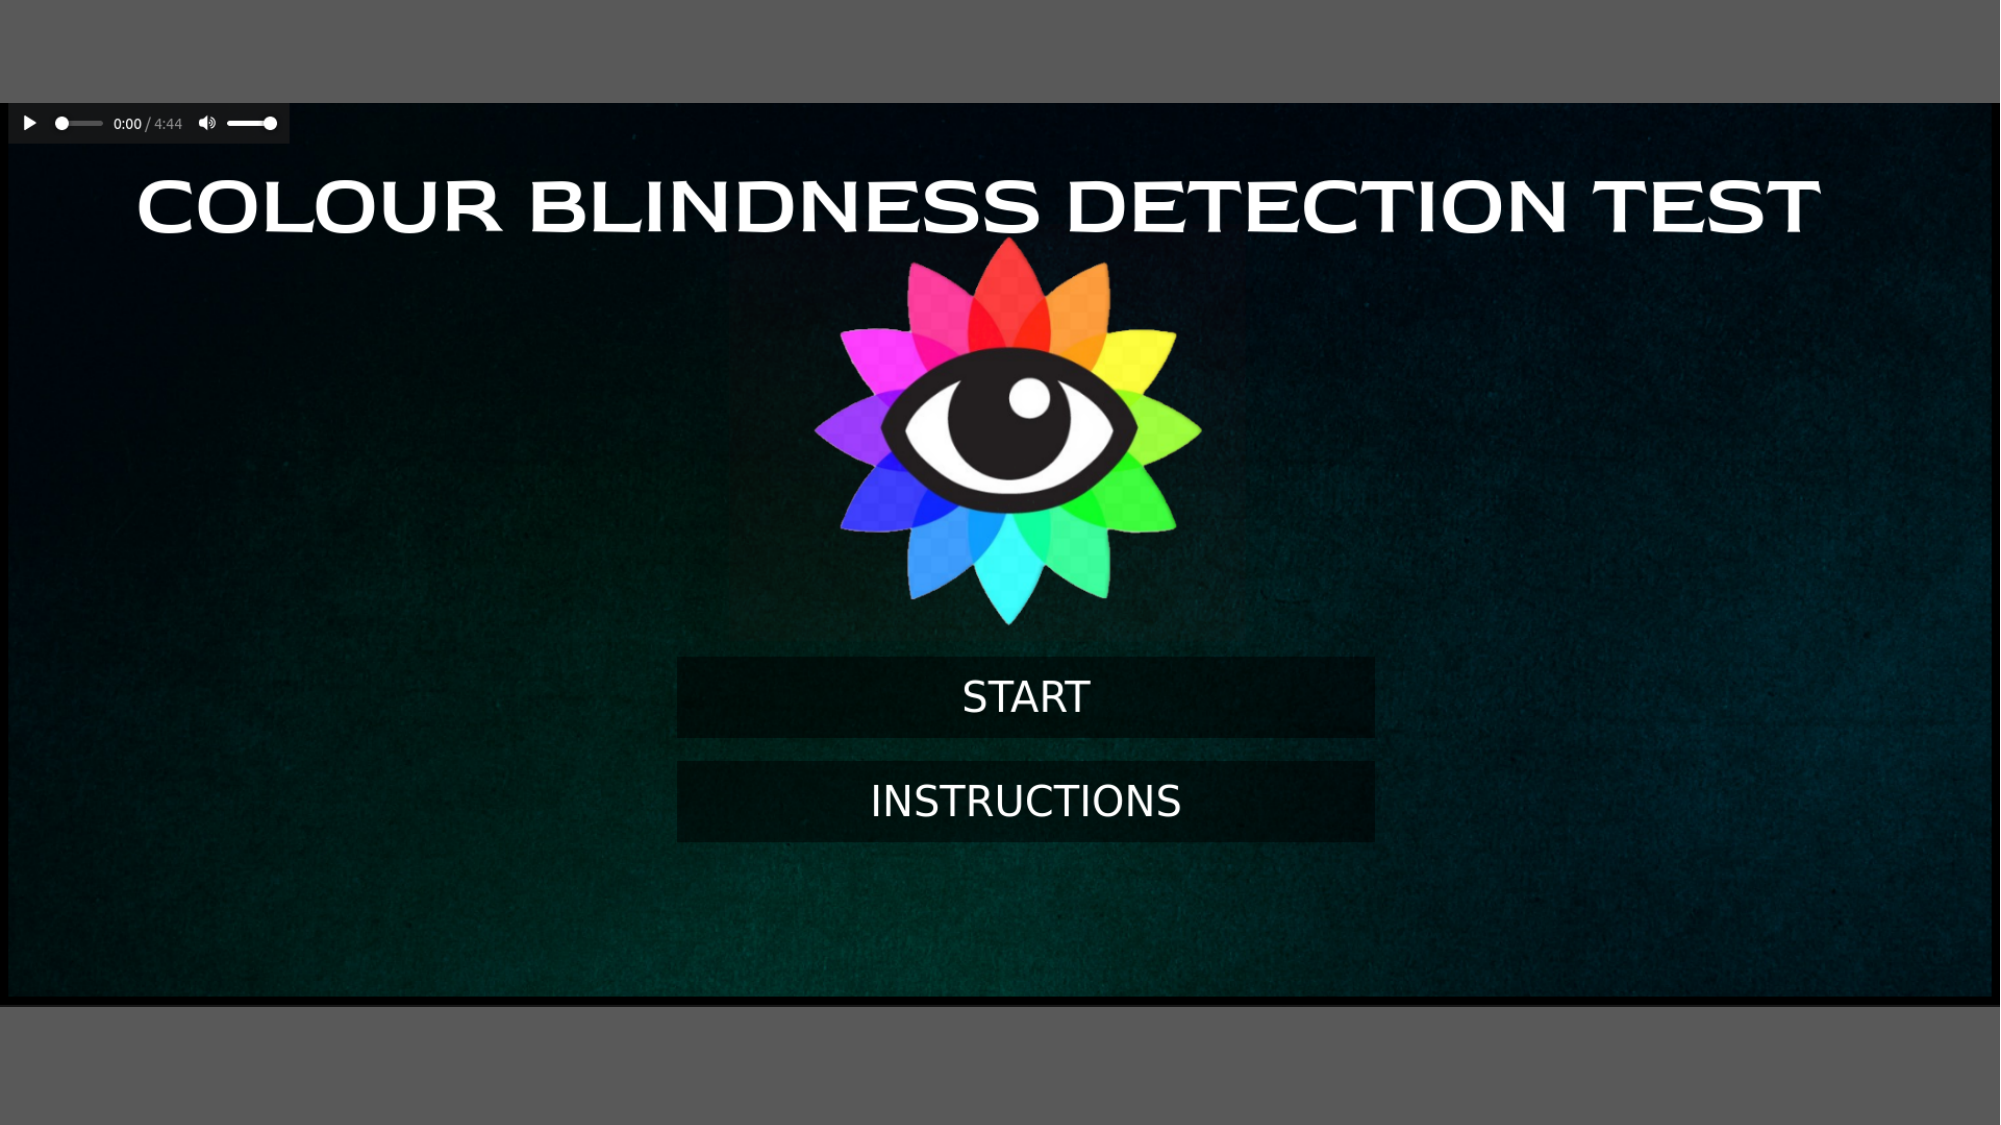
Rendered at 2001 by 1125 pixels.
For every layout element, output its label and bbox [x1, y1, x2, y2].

picture [0, 103, 2000, 1007]
